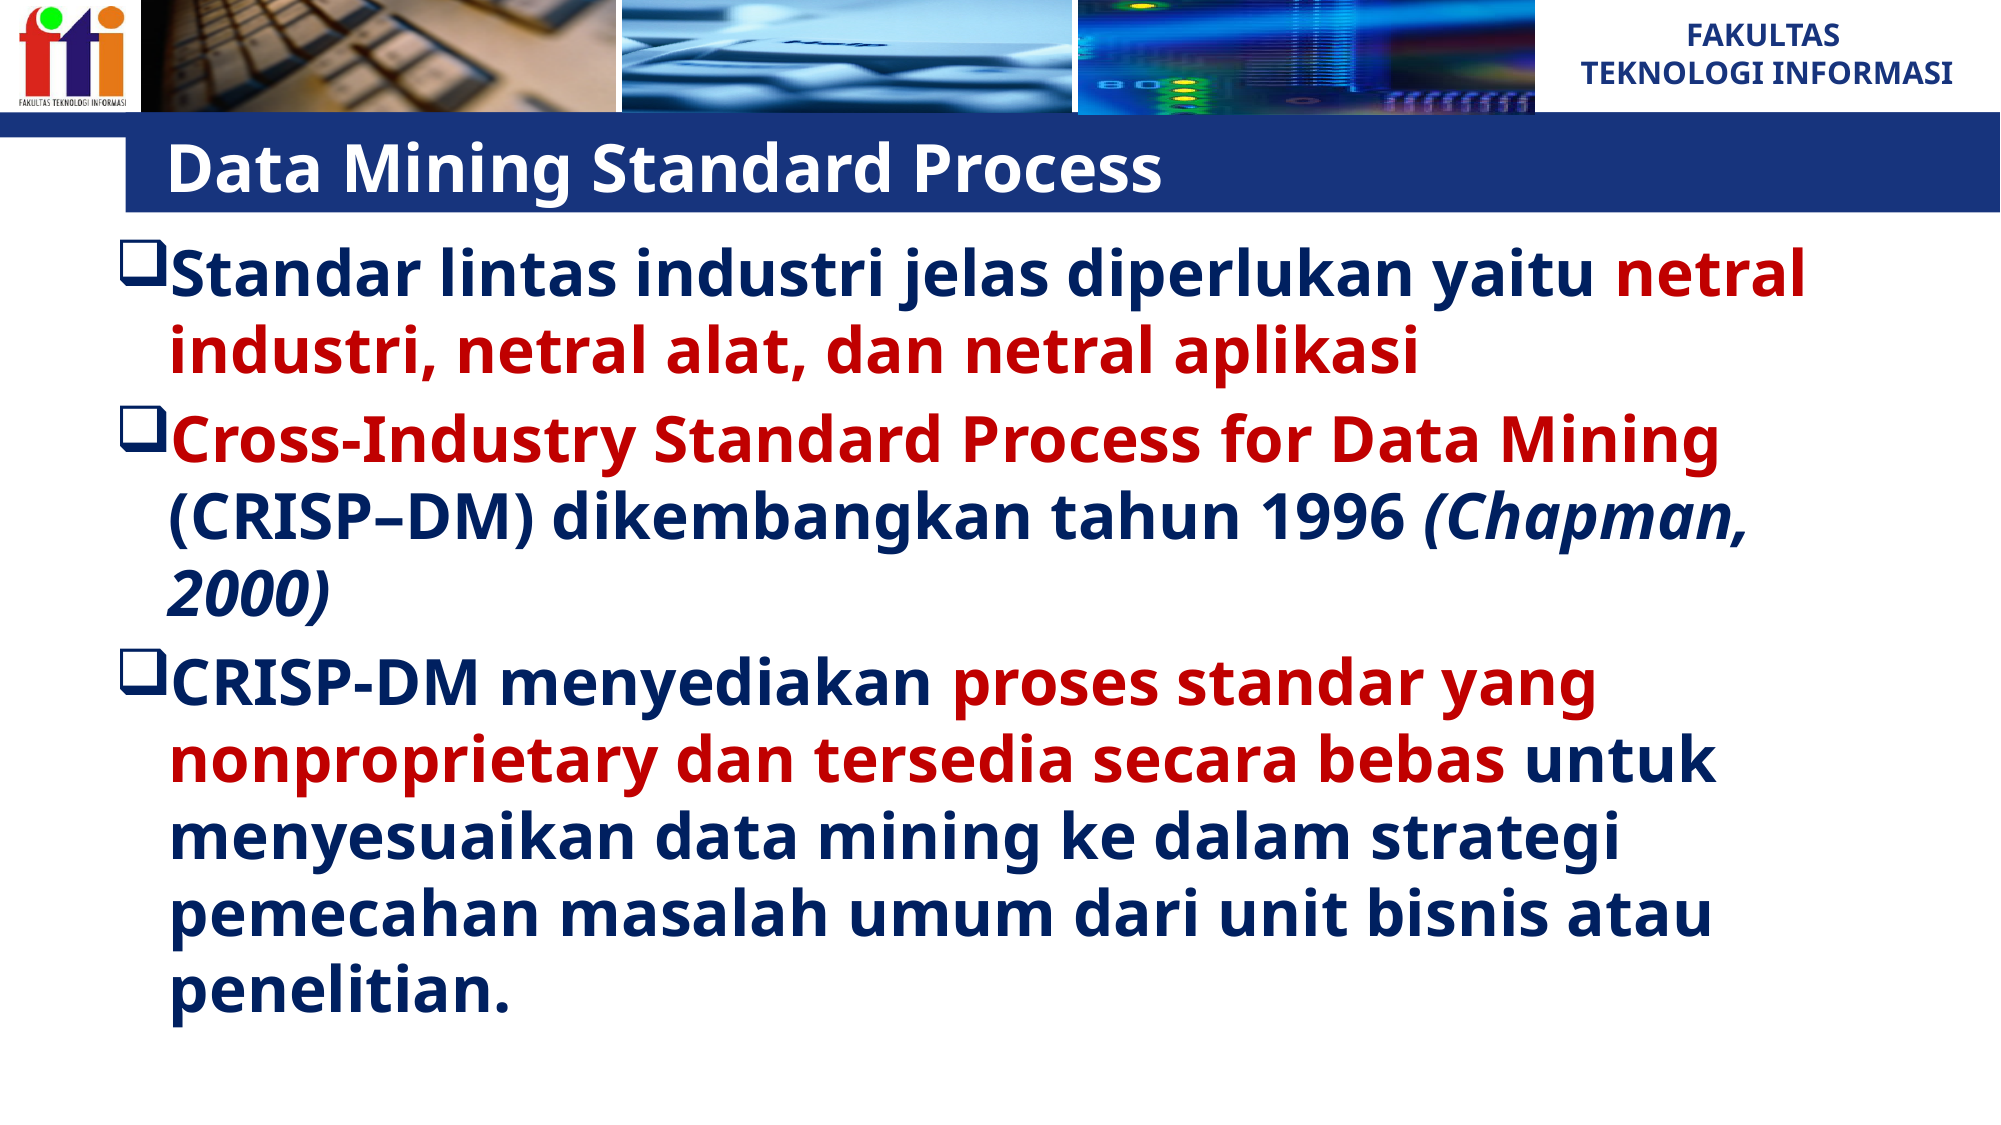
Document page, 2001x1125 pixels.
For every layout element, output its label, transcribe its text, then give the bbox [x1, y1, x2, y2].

picture [19, 6, 126, 106]
picture [141, 0, 616, 112]
picture [1078, 0, 1535, 115]
title Data Mining Standard Process [149, 119, 1934, 213]
list Standar lintas industri jelas diperlukan yaitu netral industri, netral alat, dan netral aplikasi Cross-Industry Standard Process for Data Mining (CRISP–DM) dikembangkan tahun 1996 (Chapman, 2000) CRISP-DM menyediakan proses standar yang nonproprietary dan tersedia secara bebas untuk menyesuaikan data mining ke dalam strategi pemecahan masalah umum dari unit bisnis atau penelitian. [99, 224, 1934, 1038]
picture [622, 0, 1072, 113]
